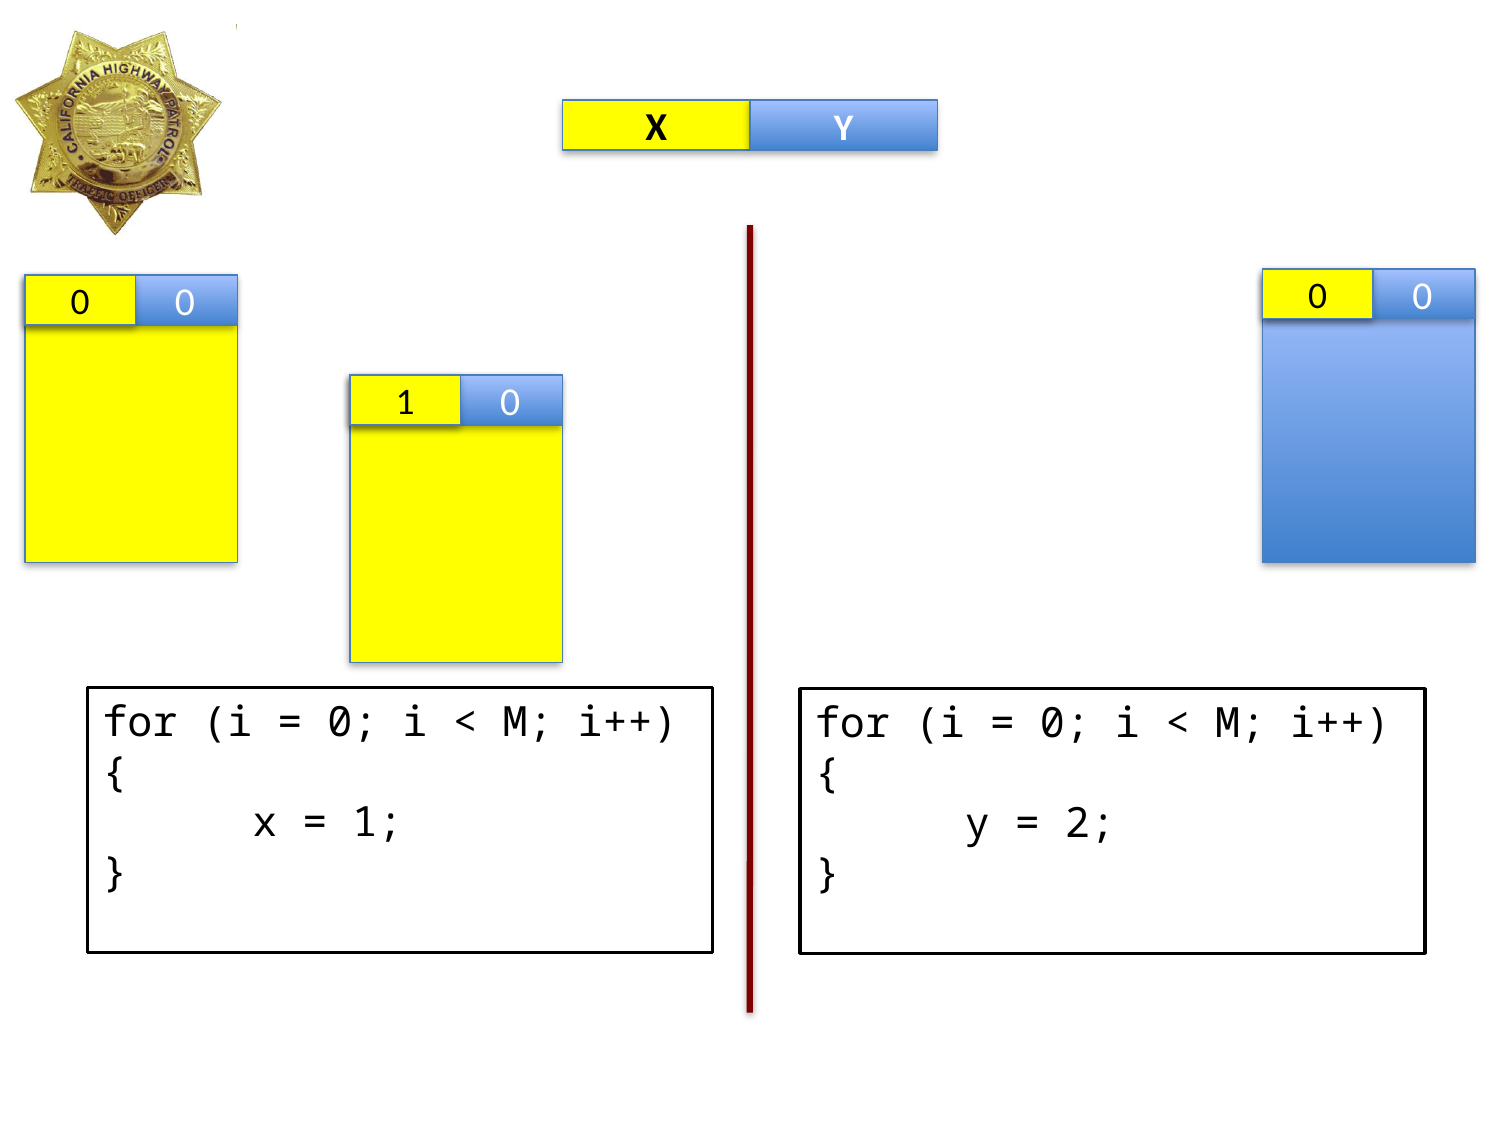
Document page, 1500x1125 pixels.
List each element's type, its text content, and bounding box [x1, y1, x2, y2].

text_box for (i = 0; i < M; i++) { y = 2; } [800, 688, 1425, 954]
text_box [349, 433, 563, 663]
text_box [461, 374, 485, 426]
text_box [24, 268, 238, 563]
text_box 1 [349, 374, 461, 426]
text_box 0 [485, 368, 535, 431]
picture [0, 24, 237, 238]
text_box [535, 374, 563, 426]
text_box for (i = 0; i < M; i++) { x = 1; } [87, 687, 713, 953]
text_box Y [749, 99, 938, 151]
text_box X [562, 99, 748, 151]
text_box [1262, 262, 1476, 563]
